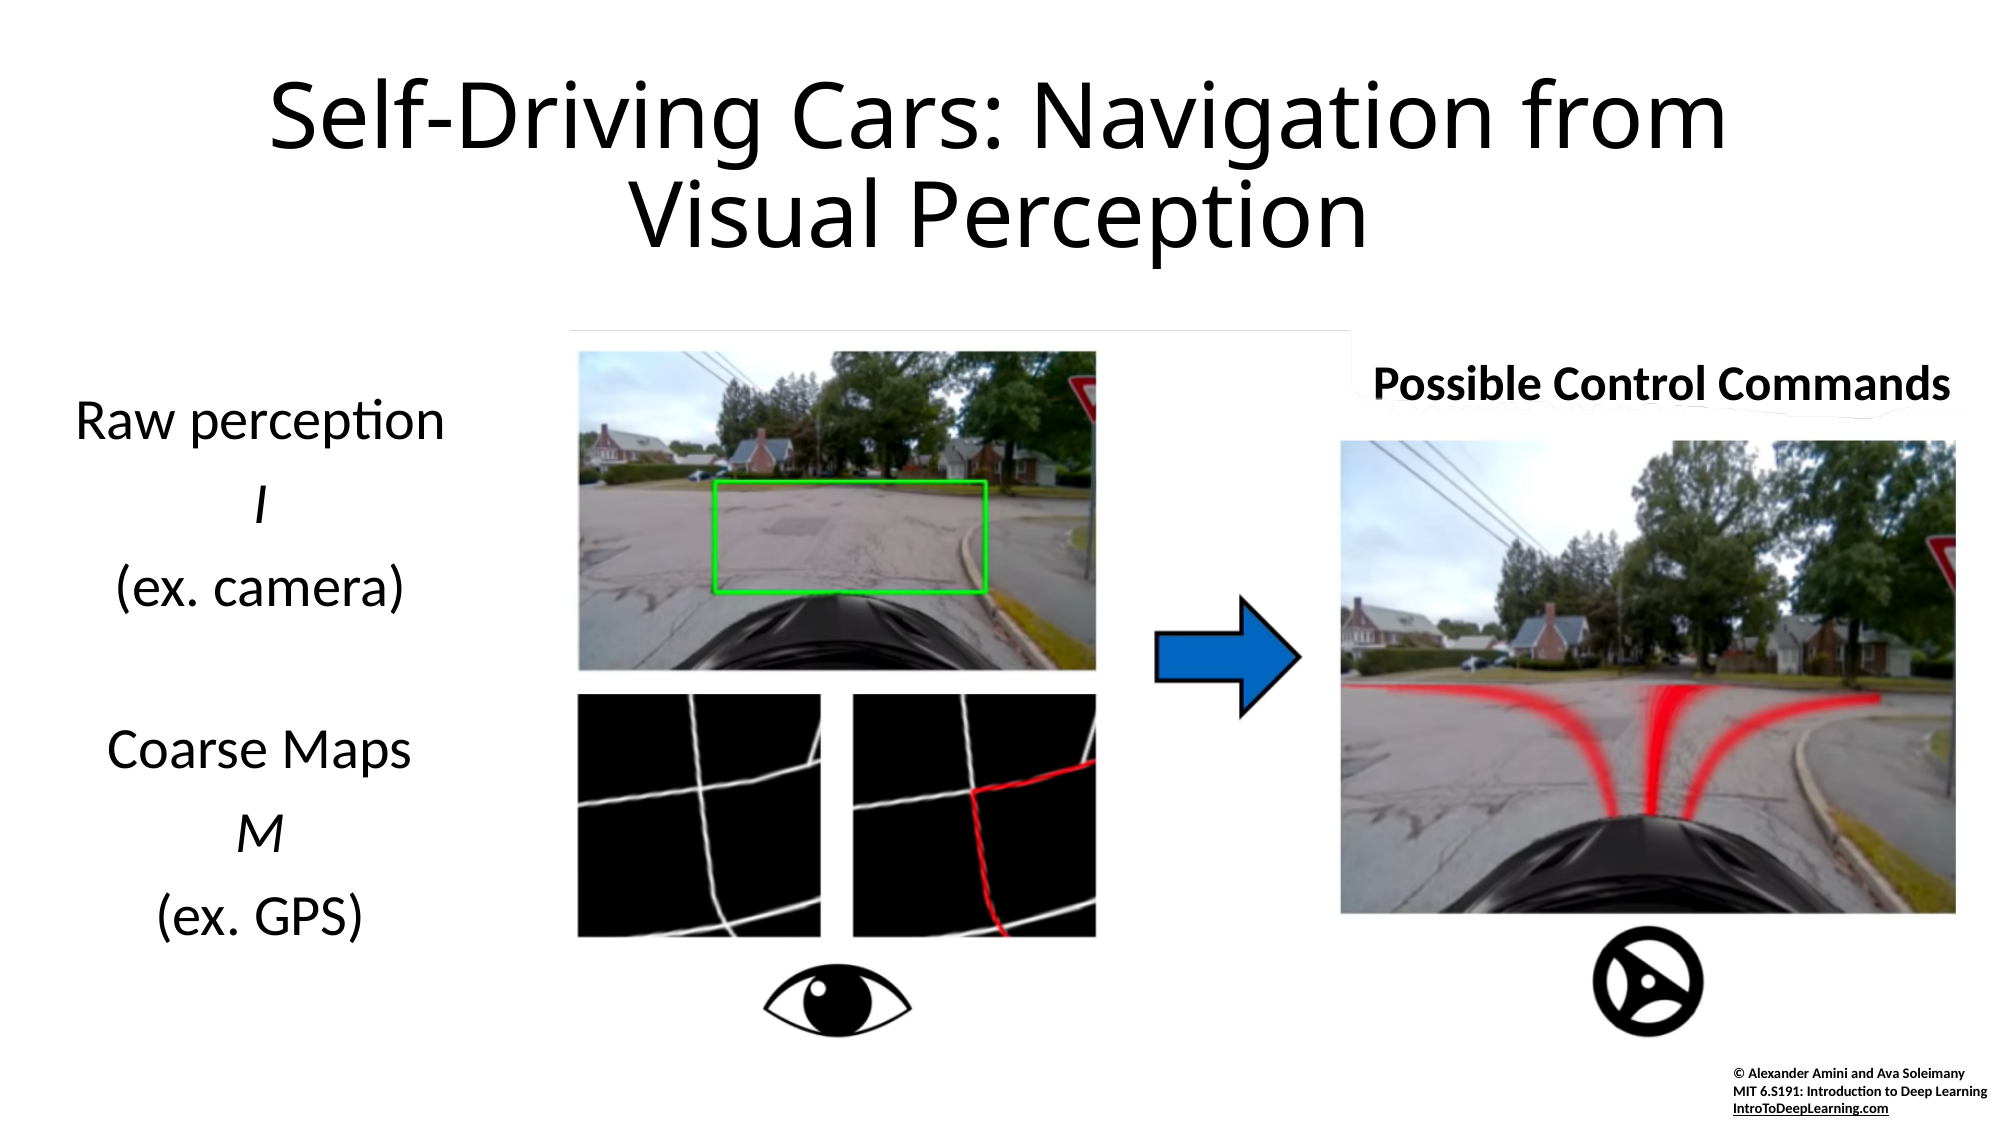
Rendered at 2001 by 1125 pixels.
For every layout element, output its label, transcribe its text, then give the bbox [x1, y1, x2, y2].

title Self-Driving Cars: Navigation from Visual Perception [137, 59, 1863, 278]
picture [569, 328, 1969, 1045]
list Raw perception I (ex. camera) [31, 381, 489, 645]
text_box Coarse Maps M (ex. GPS) [31, 710, 489, 974]
